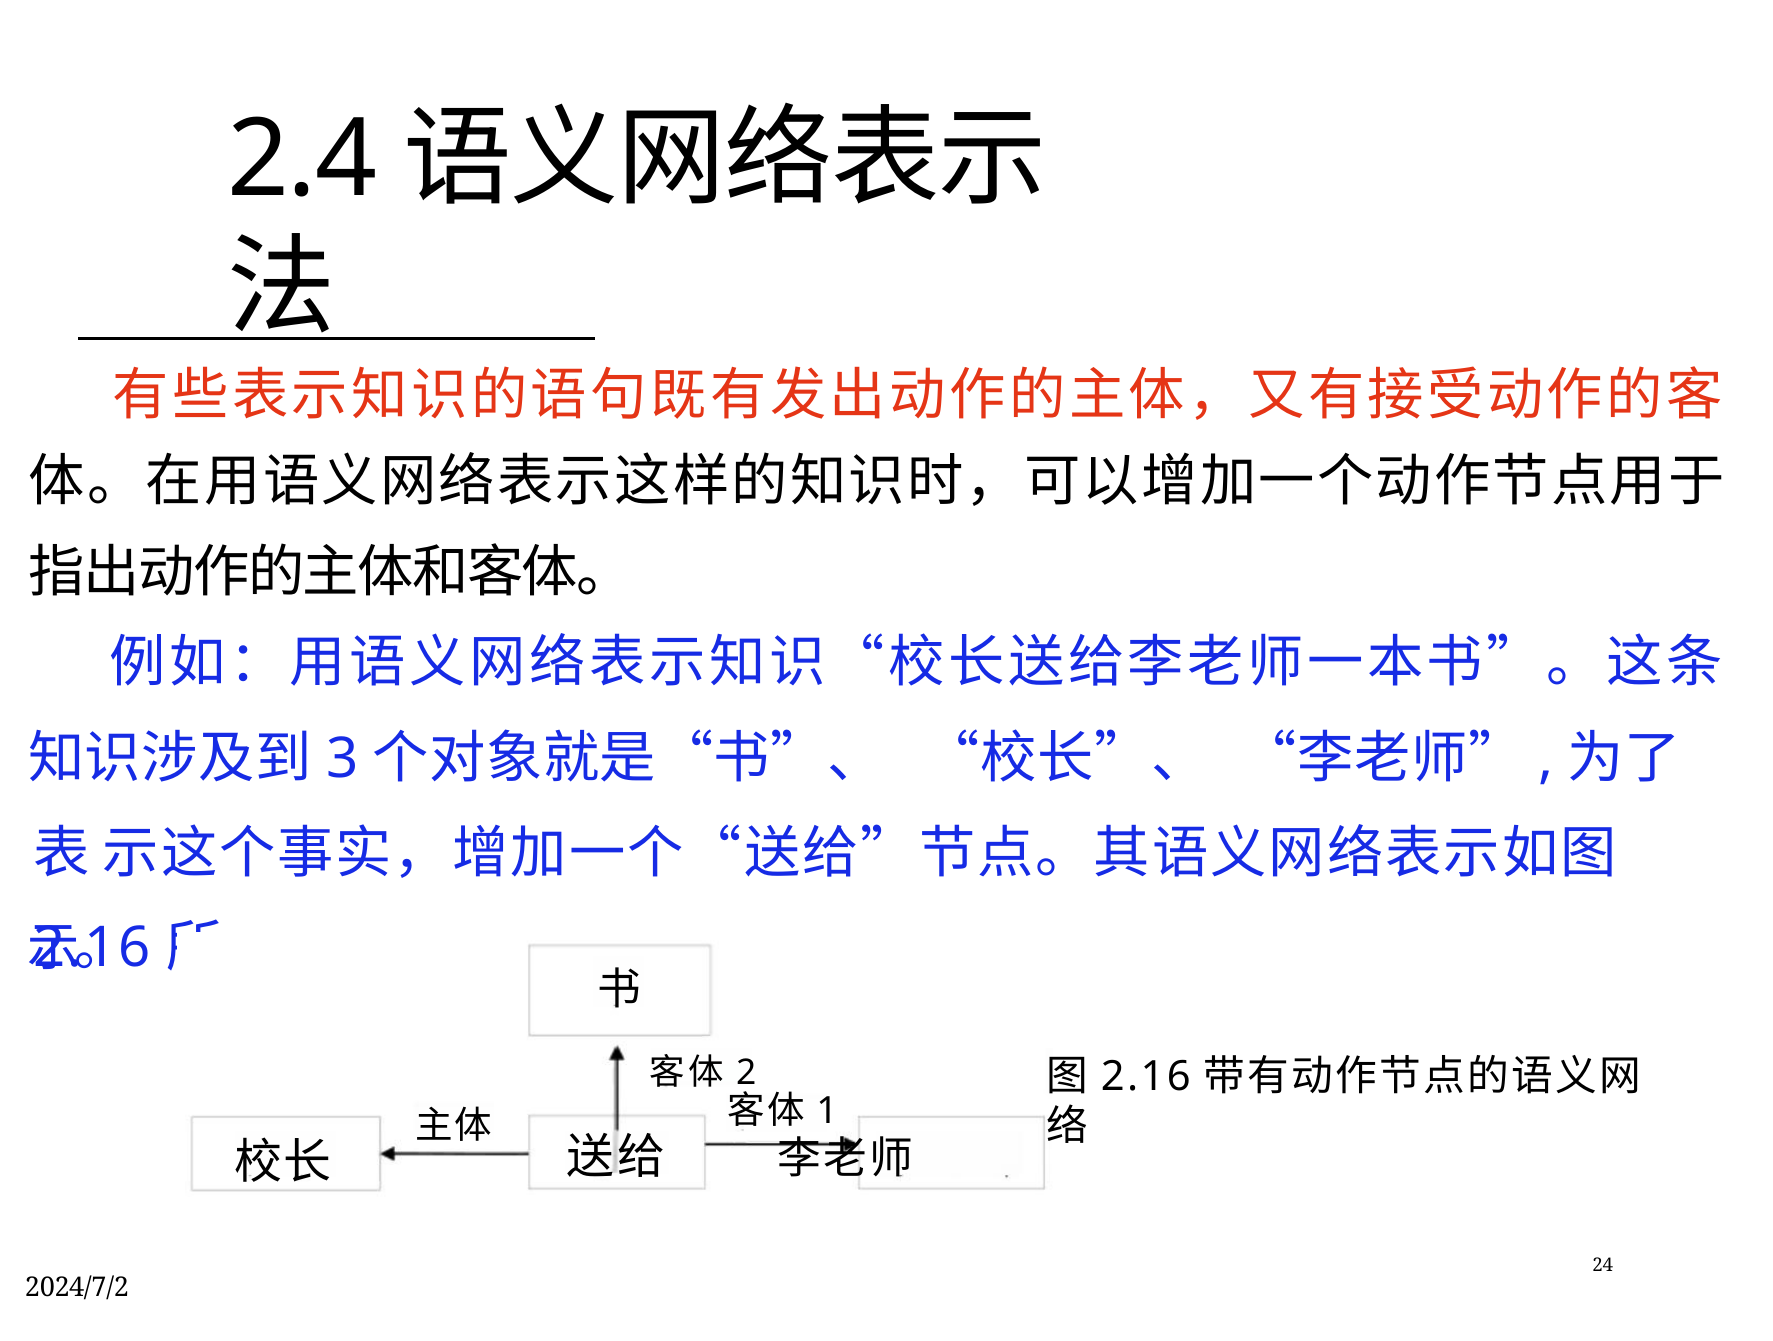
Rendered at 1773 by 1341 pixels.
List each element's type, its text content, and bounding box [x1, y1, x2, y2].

text_box 24 [1590, 1258, 1614, 1277]
text_box 有些表示知识的语句既有发出动作的主体，又有接受动作的客 体。在用语义网络表示这样的知识时，可以增加一个动作节点用于 指出动作的主体和客体。 例如：用语义网络表示知识“校长送给李老师一本书”。这条 知识涉及到3个对象就是“书”、 “校长”、 “李老师”,为了表 示这个事实，增加一个“送给”节点。其语义网络表示如图2.16所 [25, 360, 1731, 886]
text_box 示。 [24, 906, 138, 978]
picture [177, 932, 1053, 1197]
text_box 图2.16带有动作节点的语义网络 [1053, 1048, 1671, 1103]
text_box 2024/7/2 [22, 1268, 134, 1305]
text_box 2.4语义网络表示法 [225, 84, 1139, 218]
